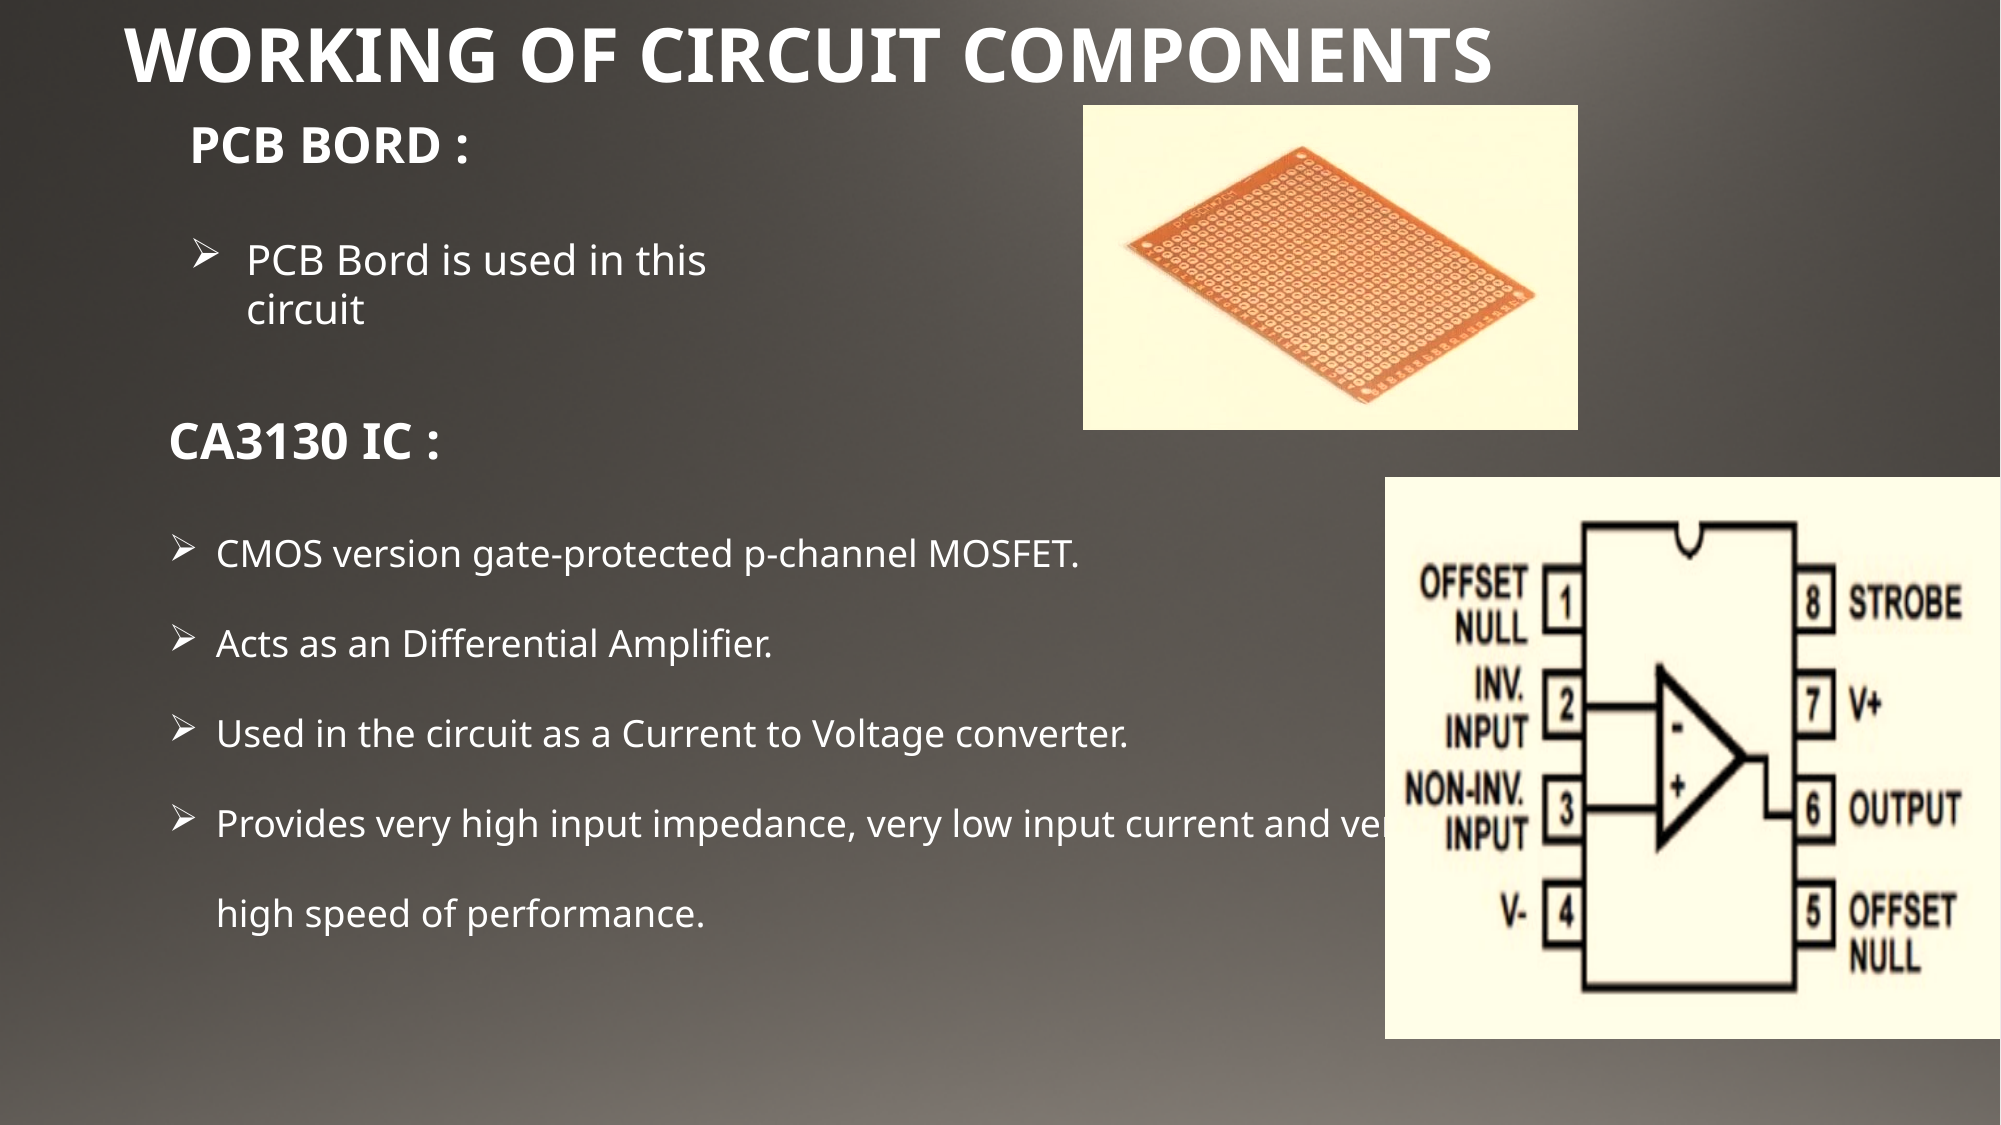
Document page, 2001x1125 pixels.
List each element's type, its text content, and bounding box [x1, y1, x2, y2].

text_box CMOS version gate-protected p-channel MOSFET. Acts as an Differential Amplifier. Used in the circuit as a Current to Voltage converter. Provides very high input impedance, very low input current and very high speed of performance. [154, 477, 1385, 943]
picture [0, 0, 2001, 1125]
text_box CA3130 IC : [154, 402, 528, 477]
text_box PCB BORD : PCB Bord is used in this circuit [174, 105, 834, 341]
text_box WORKING OF CIRCUIT COMPONENTS [109, 0, 1891, 105]
